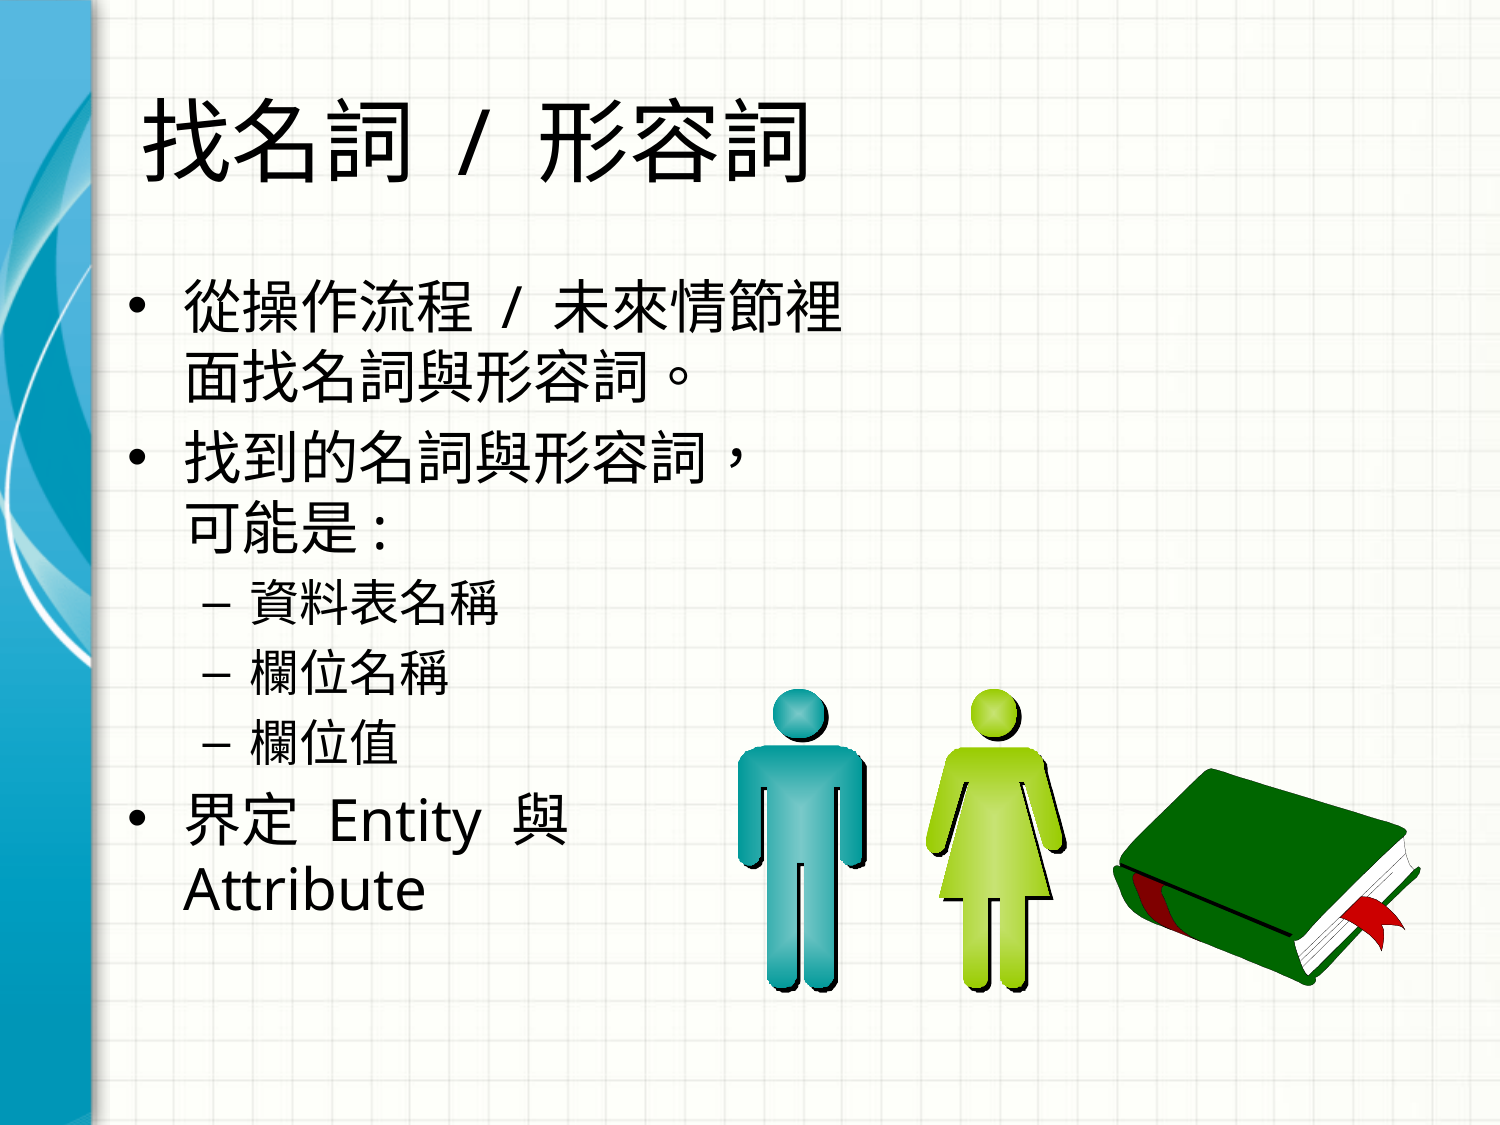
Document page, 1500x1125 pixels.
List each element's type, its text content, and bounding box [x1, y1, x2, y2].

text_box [737, 688, 864, 990]
list 從操作流程 / 未來情節裡面找名詞與形容詞。 找到的名詞與形容詞， 可能是: 資料表名稱 欄位名稱 欄位值 界定 Entity 與 Attribute [112, 262, 898, 1005]
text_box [925, 688, 1064, 990]
picture [0, 0, 1500, 1125]
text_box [1109, 766, 1423, 990]
title 找名詞 / 形容詞 [125, 45, 1450, 233]
